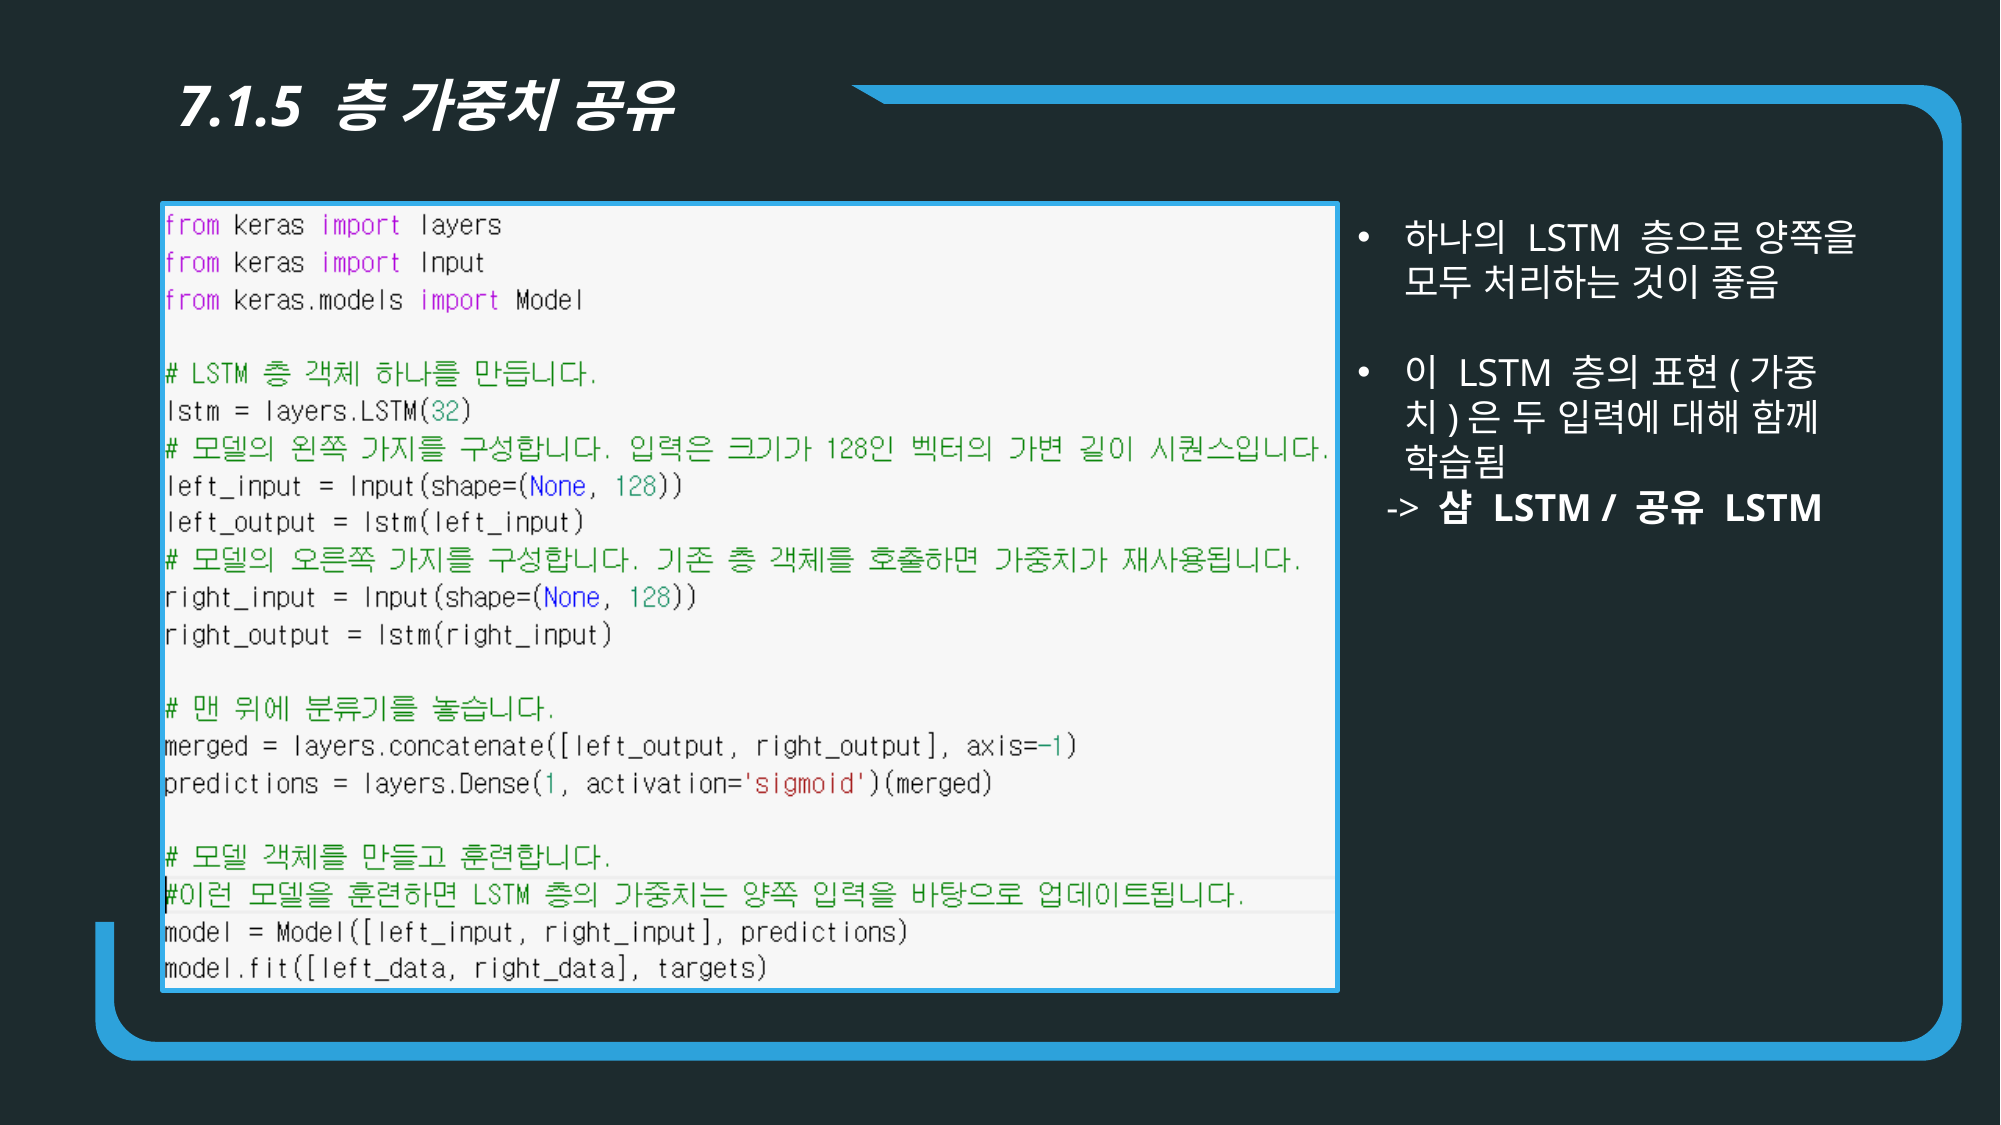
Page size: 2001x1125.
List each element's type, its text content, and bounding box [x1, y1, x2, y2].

picture [164, 205, 1336, 989]
text_box 7.1.5 층 가중치 공유 [9, 28, 842, 145]
text_box [94, 84, 1963, 1062]
text_box 하나의 LSTM 층으로 양쪽을 모두 처리하는 것이 좋음 이 LSTM 층의 표현(가중치)은 두 입력에 대해 함께 학습됨 -> 샴 LSTM / 공유 LSTM [1342, 206, 1887, 627]
